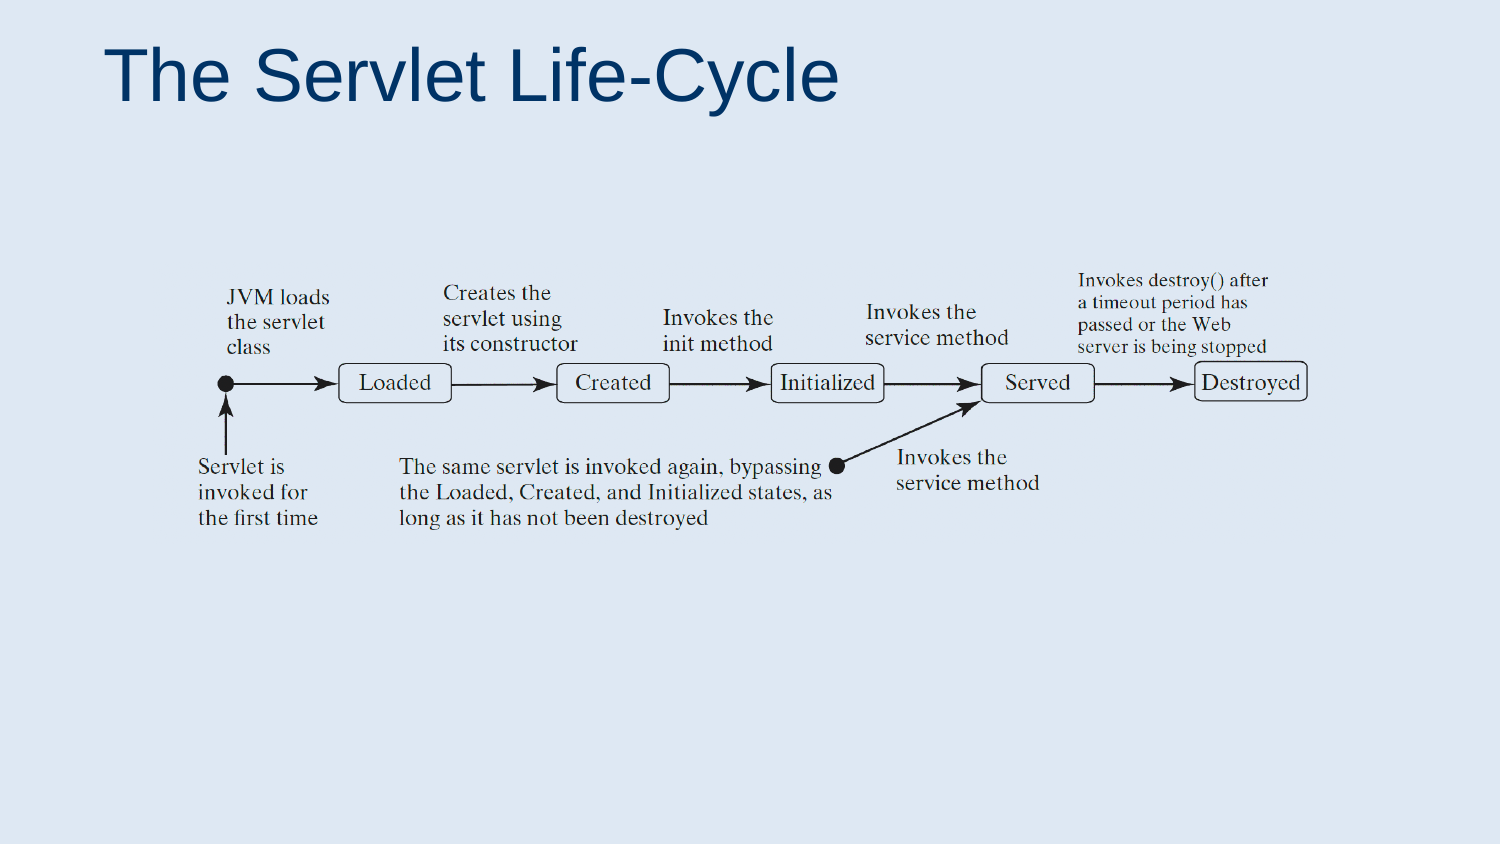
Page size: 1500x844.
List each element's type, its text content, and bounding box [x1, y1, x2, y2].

picture [153, 262, 1347, 545]
title The Servlet Life-Cycle [88, 29, 1365, 153]
